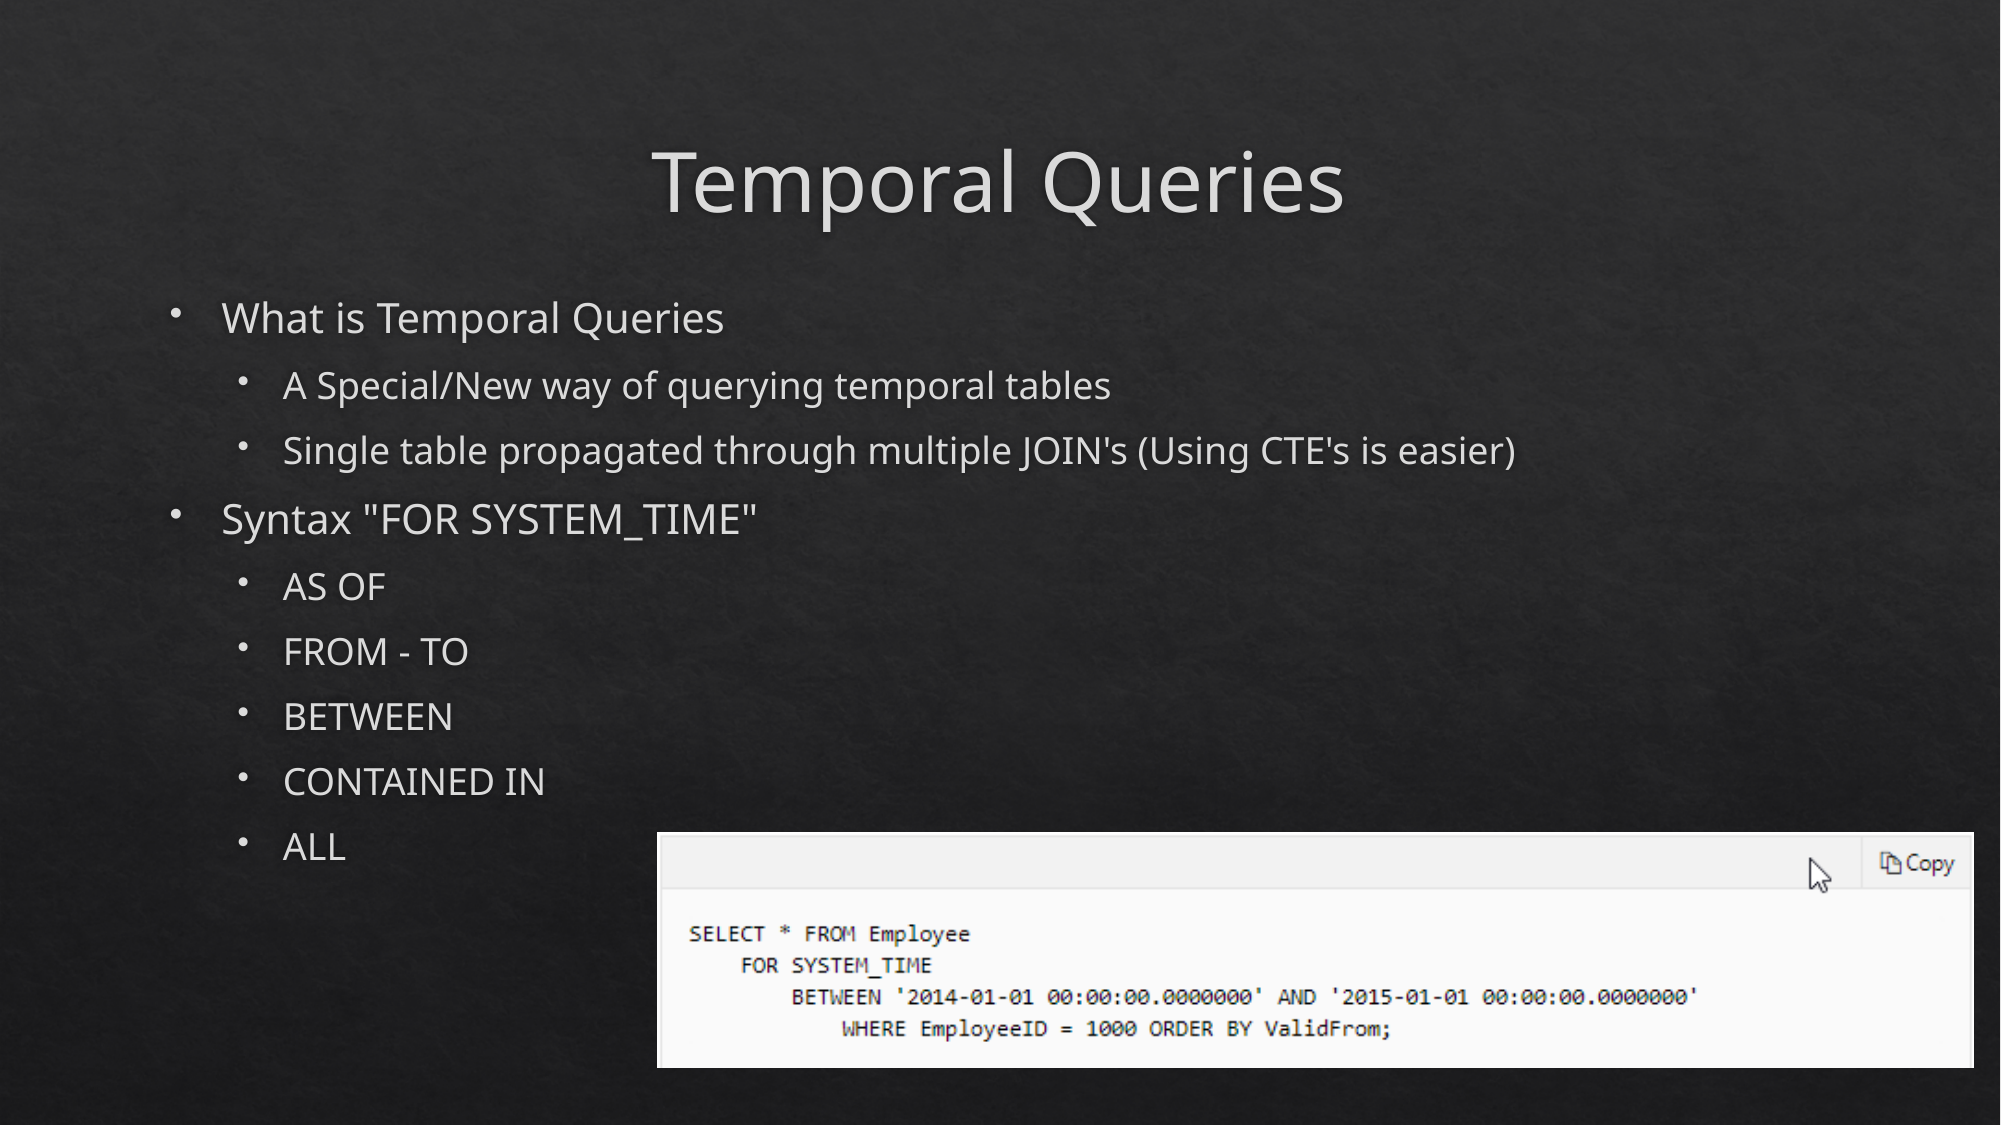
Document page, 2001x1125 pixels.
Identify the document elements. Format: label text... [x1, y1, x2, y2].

picture [657, 832, 1974, 1068]
list What is Temporal Queries A Special/New way of querying temporal tables Single table propagated through multiple JOIN's (Using CTE's is easier) Syntax "FOR SYSTEM_TIME" AS OF FROM - TO BETWEEN CONTAINED IN ALL [149, 284, 1849, 950]
title Temporal Queries [149, 99, 1849, 260]
